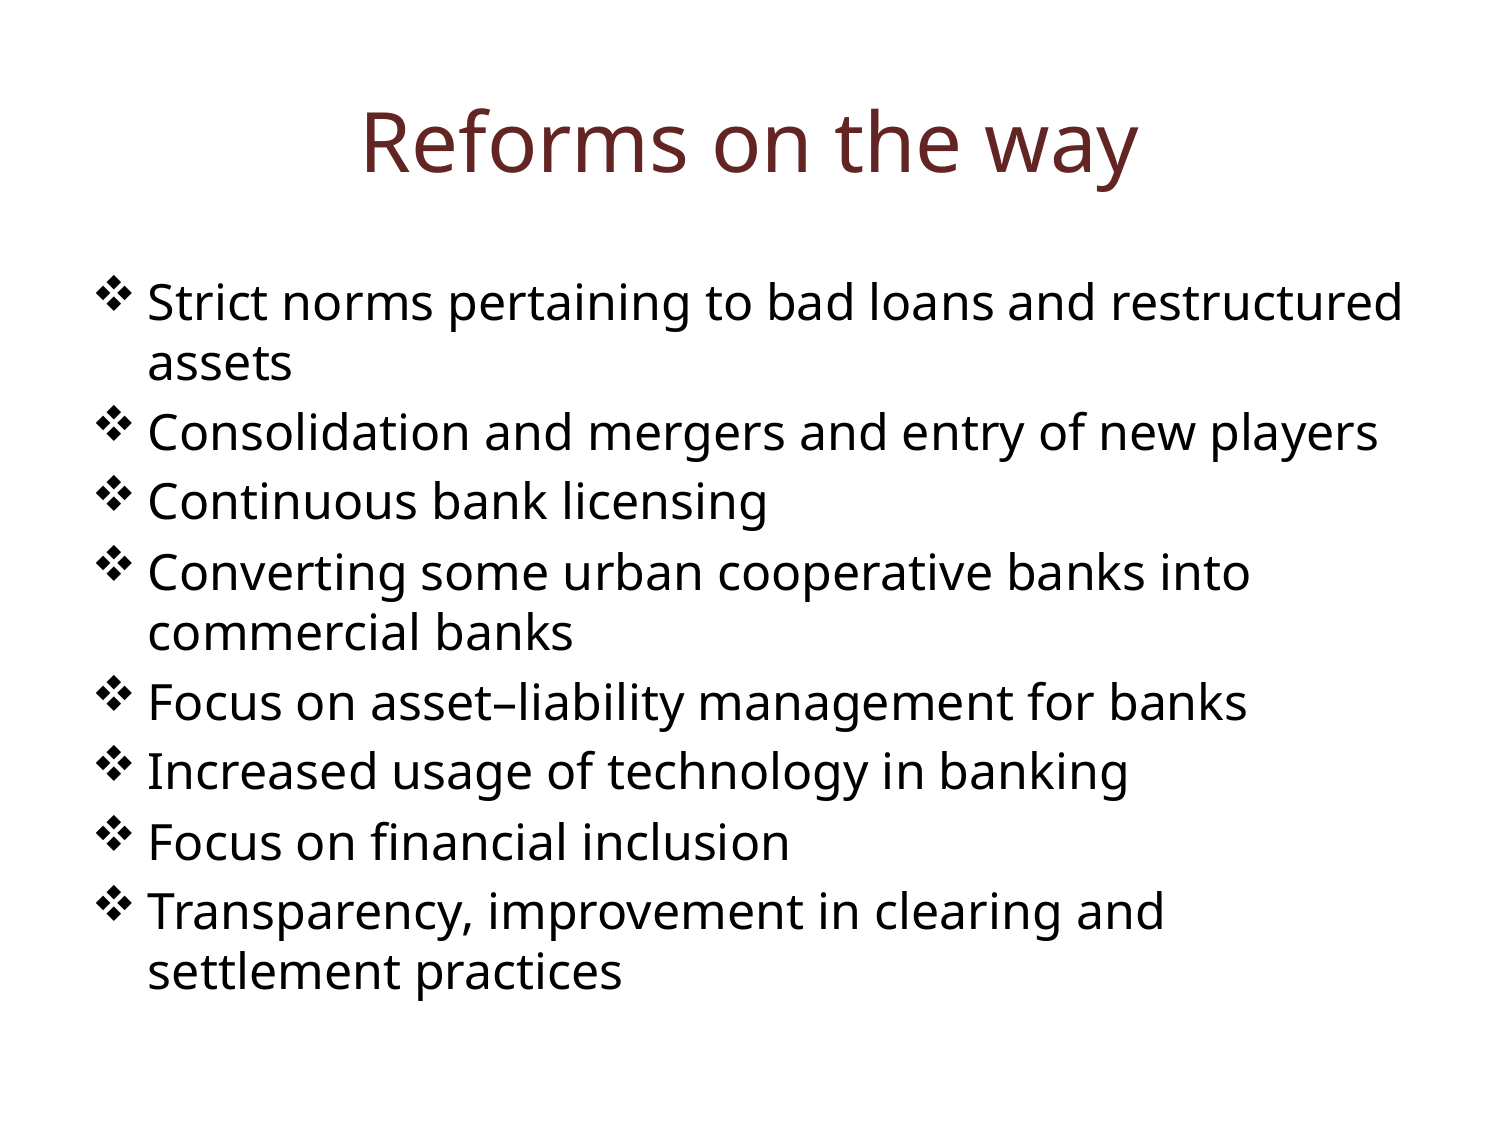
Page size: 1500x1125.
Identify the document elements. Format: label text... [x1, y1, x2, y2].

list Strict norms pertaining to bad loans and restructured assets Consolidation and mergers and entry of new players Continuous bank licensing Converting some urban cooperative banks into commercial banks Focus on asset–liability management for banks Increased usage of technology in banking Focus on financial inclusion Transparency, improvement in clearing and settlement practices [76, 262, 1436, 1035]
title Reforms on the way [75, 45, 1425, 233]
